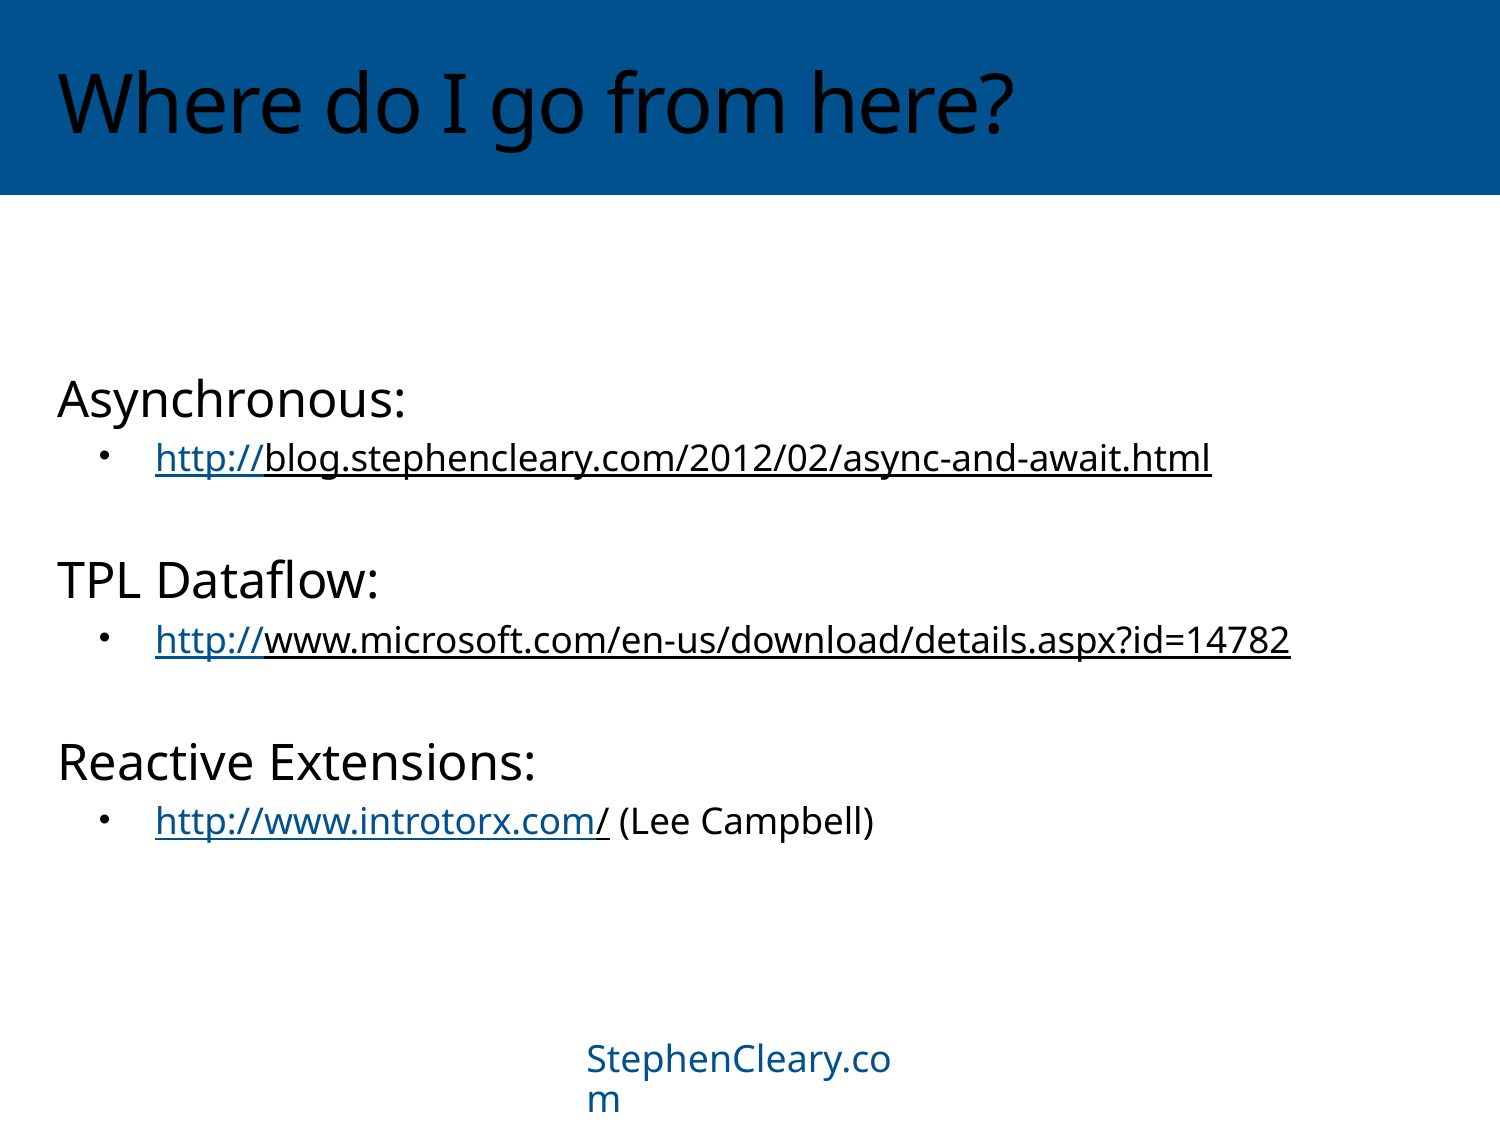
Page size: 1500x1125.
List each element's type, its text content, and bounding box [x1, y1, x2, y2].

list Asynchronous: http://blog.stephencleary.com/2012/02/async-and-await.html TPL Dataflow: http://www.microsoft.com/en-us/download/details.aspx?id=14782 Reactive Extensions: http://www.introtorx.com/ (Lee Campbell) [33, 287, 1467, 858]
title Where do I go from here? [33, 47, 1468, 196]
